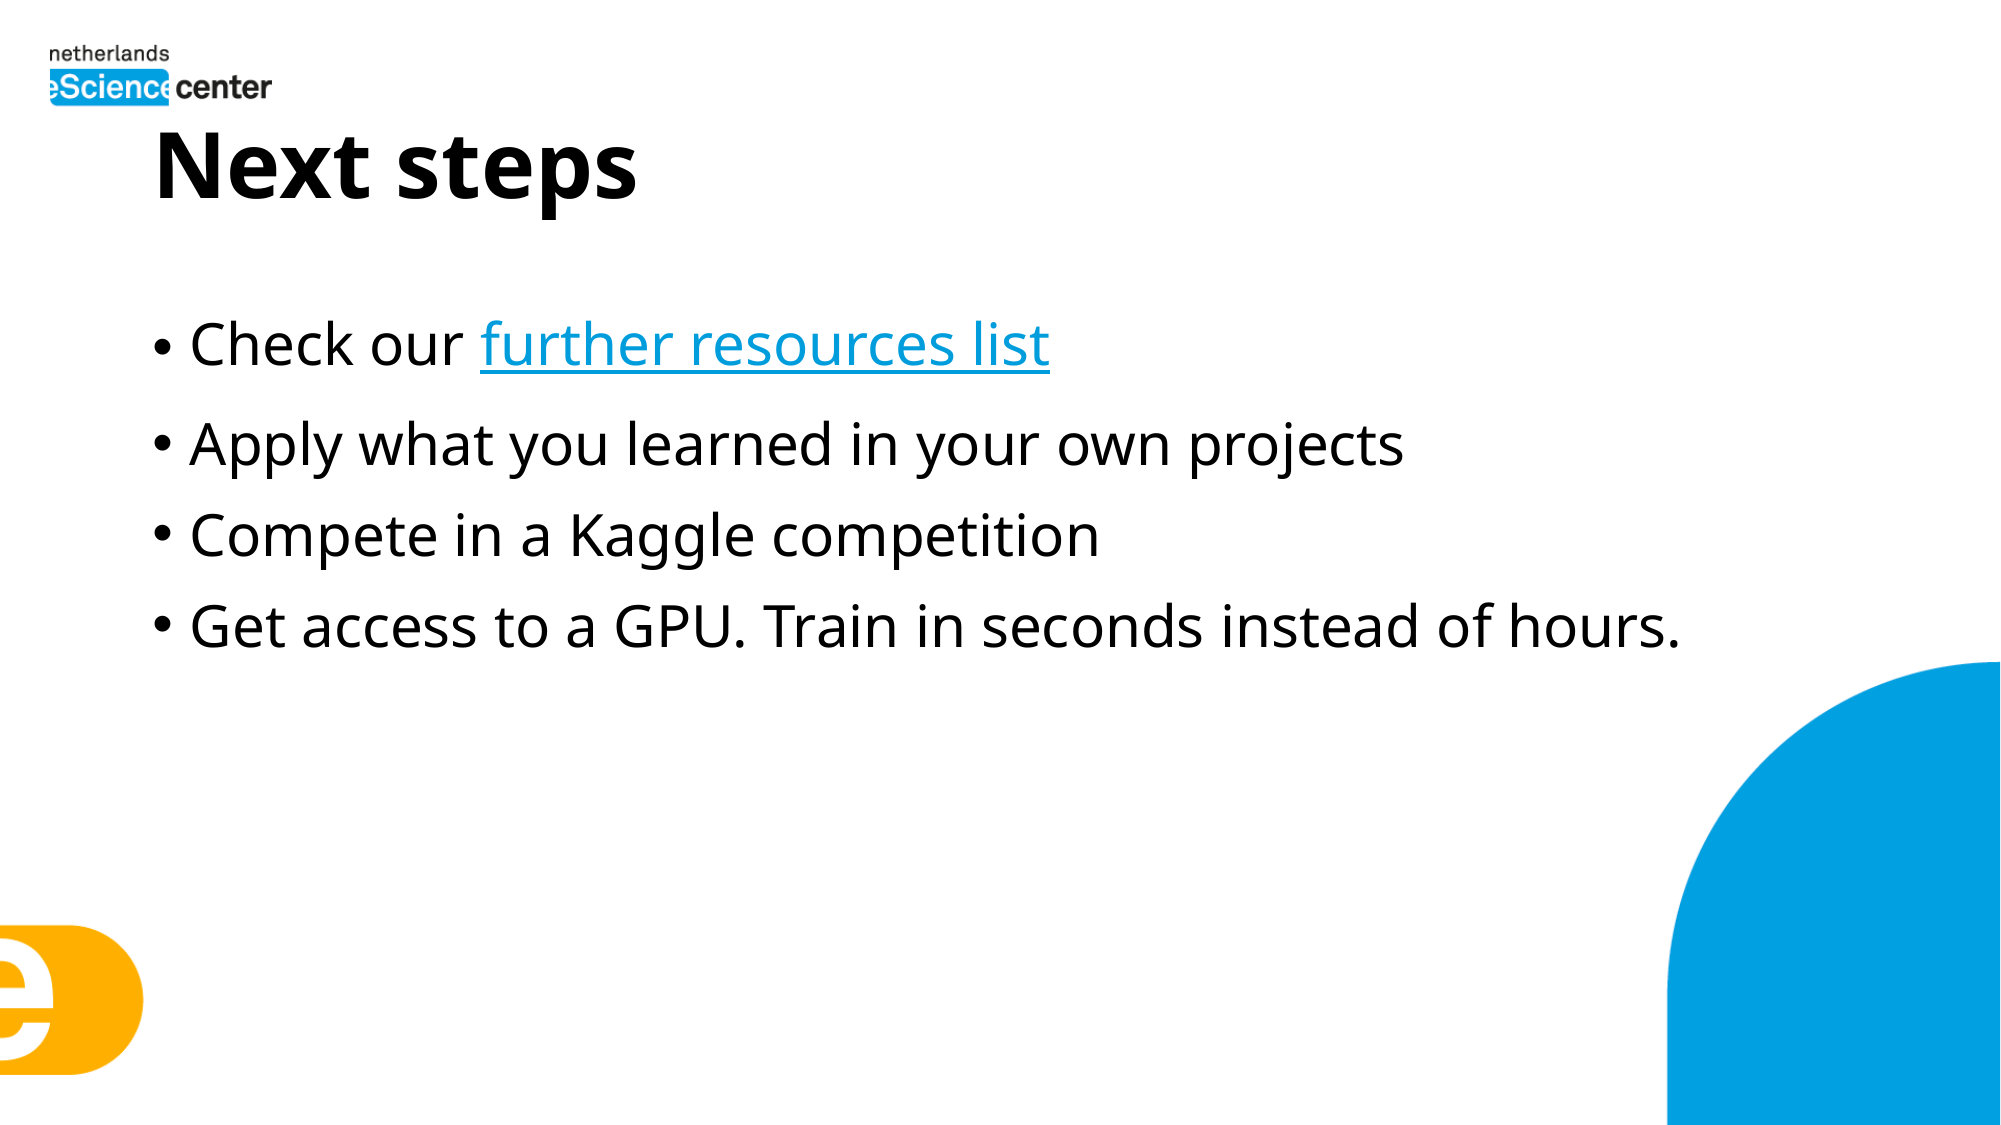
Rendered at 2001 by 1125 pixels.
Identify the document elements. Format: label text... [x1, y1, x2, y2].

title Next steps [137, 59, 1863, 278]
picture [0, 0, 2001, 1125]
list Check our further resources list Apply what you learned in your own projects Compete in a Kaggle competition Get access to a GPU. Train in seconds instead of hours. [137, 299, 1863, 1014]
